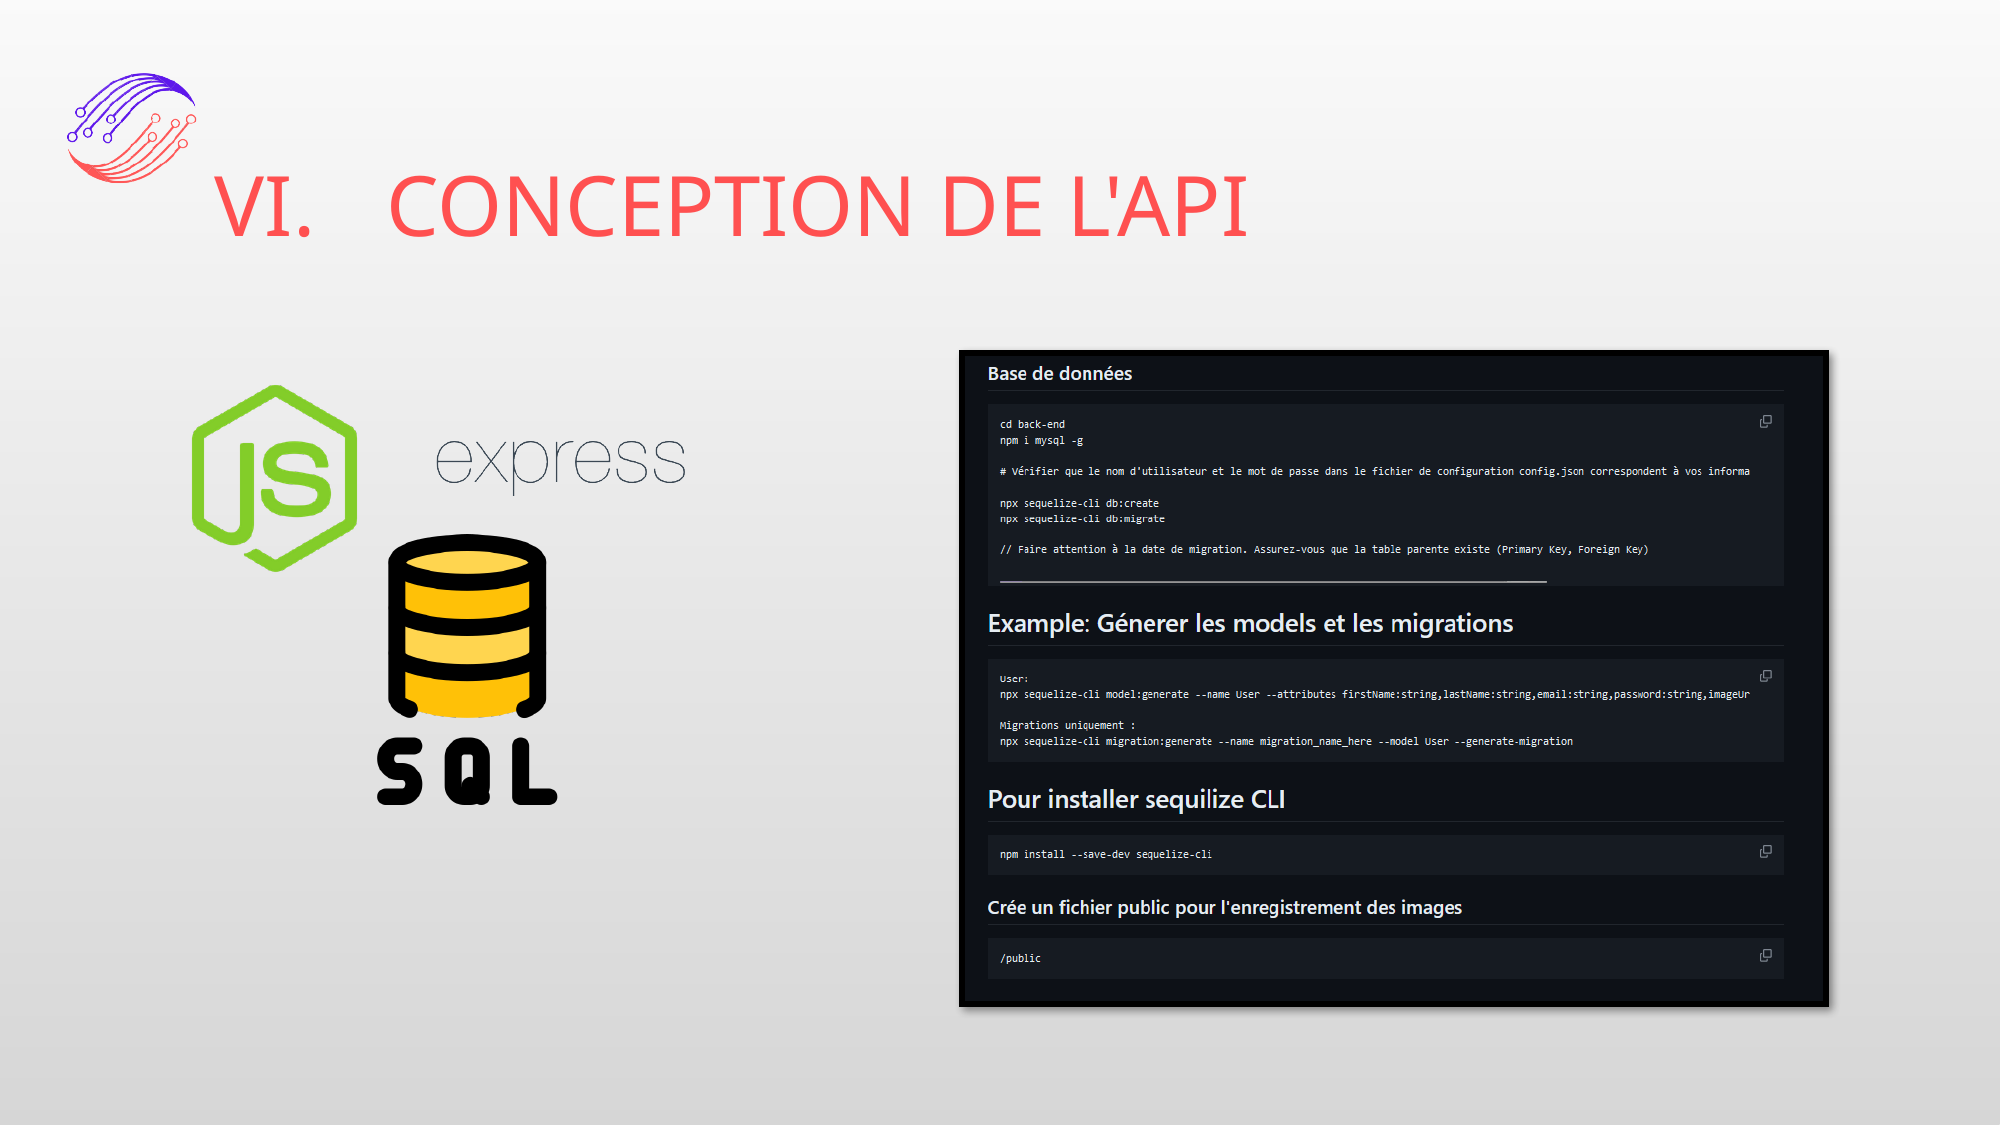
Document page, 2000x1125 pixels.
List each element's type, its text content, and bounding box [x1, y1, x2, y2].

picture [0, 0, 602, 805]
title VI. Conception de l'api [370, 45, 1800, 263]
picture [416, 416, 720, 509]
picture [964, 356, 1823, 1002]
